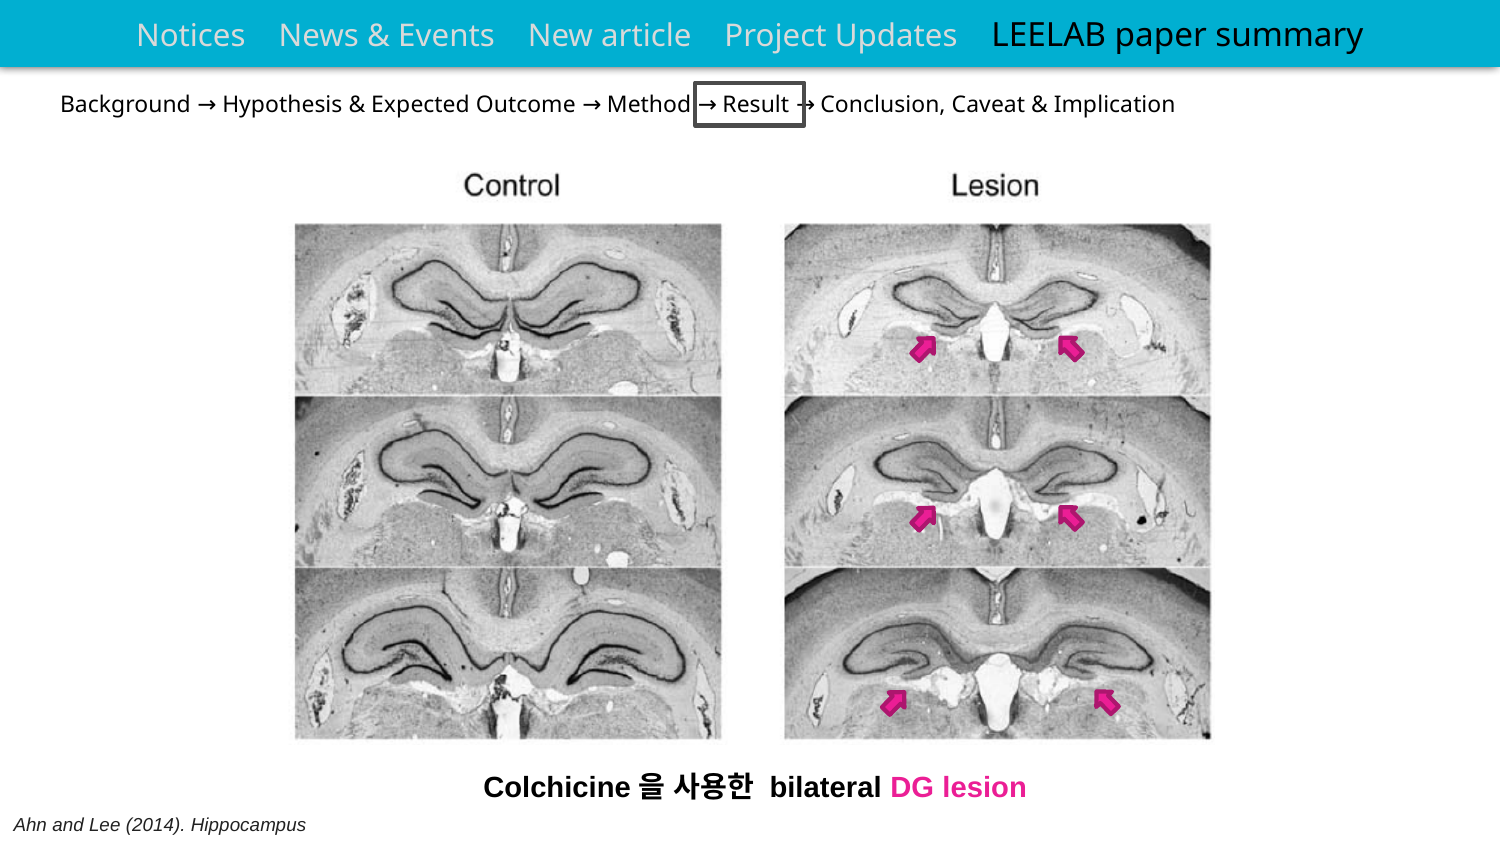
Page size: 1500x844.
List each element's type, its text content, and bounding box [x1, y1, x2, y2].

text_box Notices News & Events New article Project Updates LEELAB paper summary [0, 0, 1500, 67]
text_box Colchicine을 사용한 bilateral DG lesion [468, 761, 1042, 811]
text_box Background → Hypothesis & Expected Outcome → Method → Result → Conclusion, Caveat & Implication [45, 82, 693, 125]
text_box [693, 81, 806, 128]
text_box Background → Hypothesis & Expected Outcome → Method → Result → Conclusion, Caveat & Implication [806, 82, 1455, 125]
picture [284, 159, 1216, 745]
